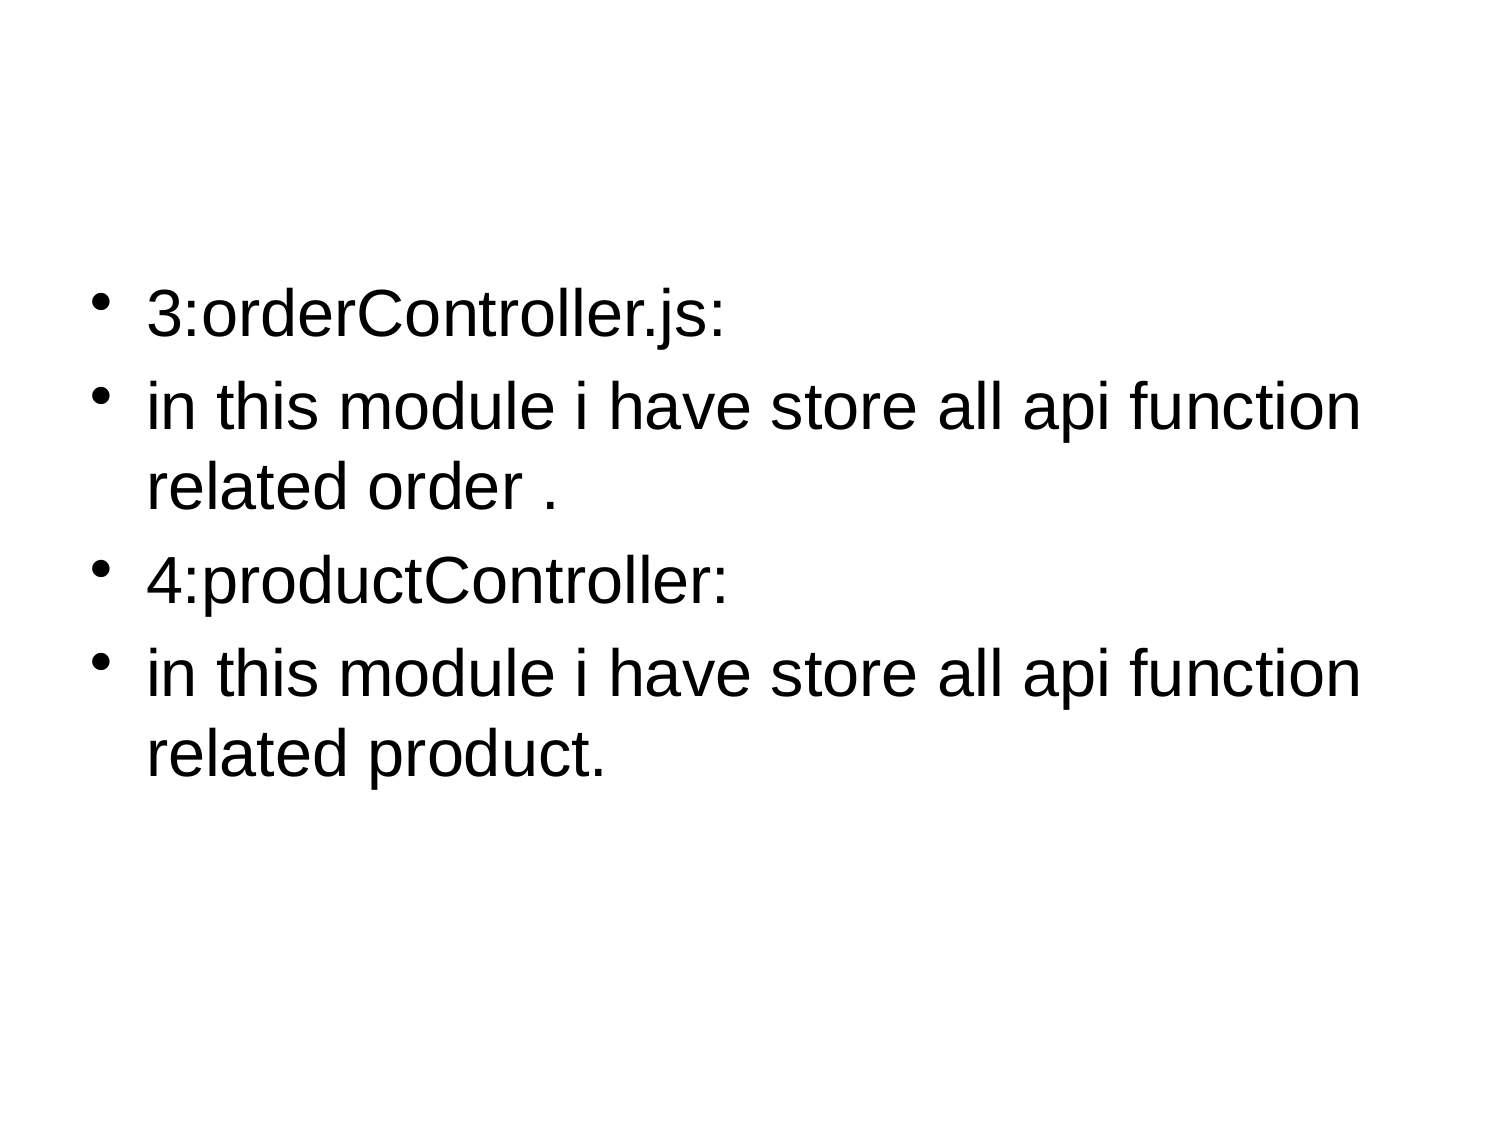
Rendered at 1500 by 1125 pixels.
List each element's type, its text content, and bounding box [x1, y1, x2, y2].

list 3:orderController.js: in this module i have store all api function related order . 4:productController: in this module i have store all api function related product. [74, 262, 1426, 1006]
